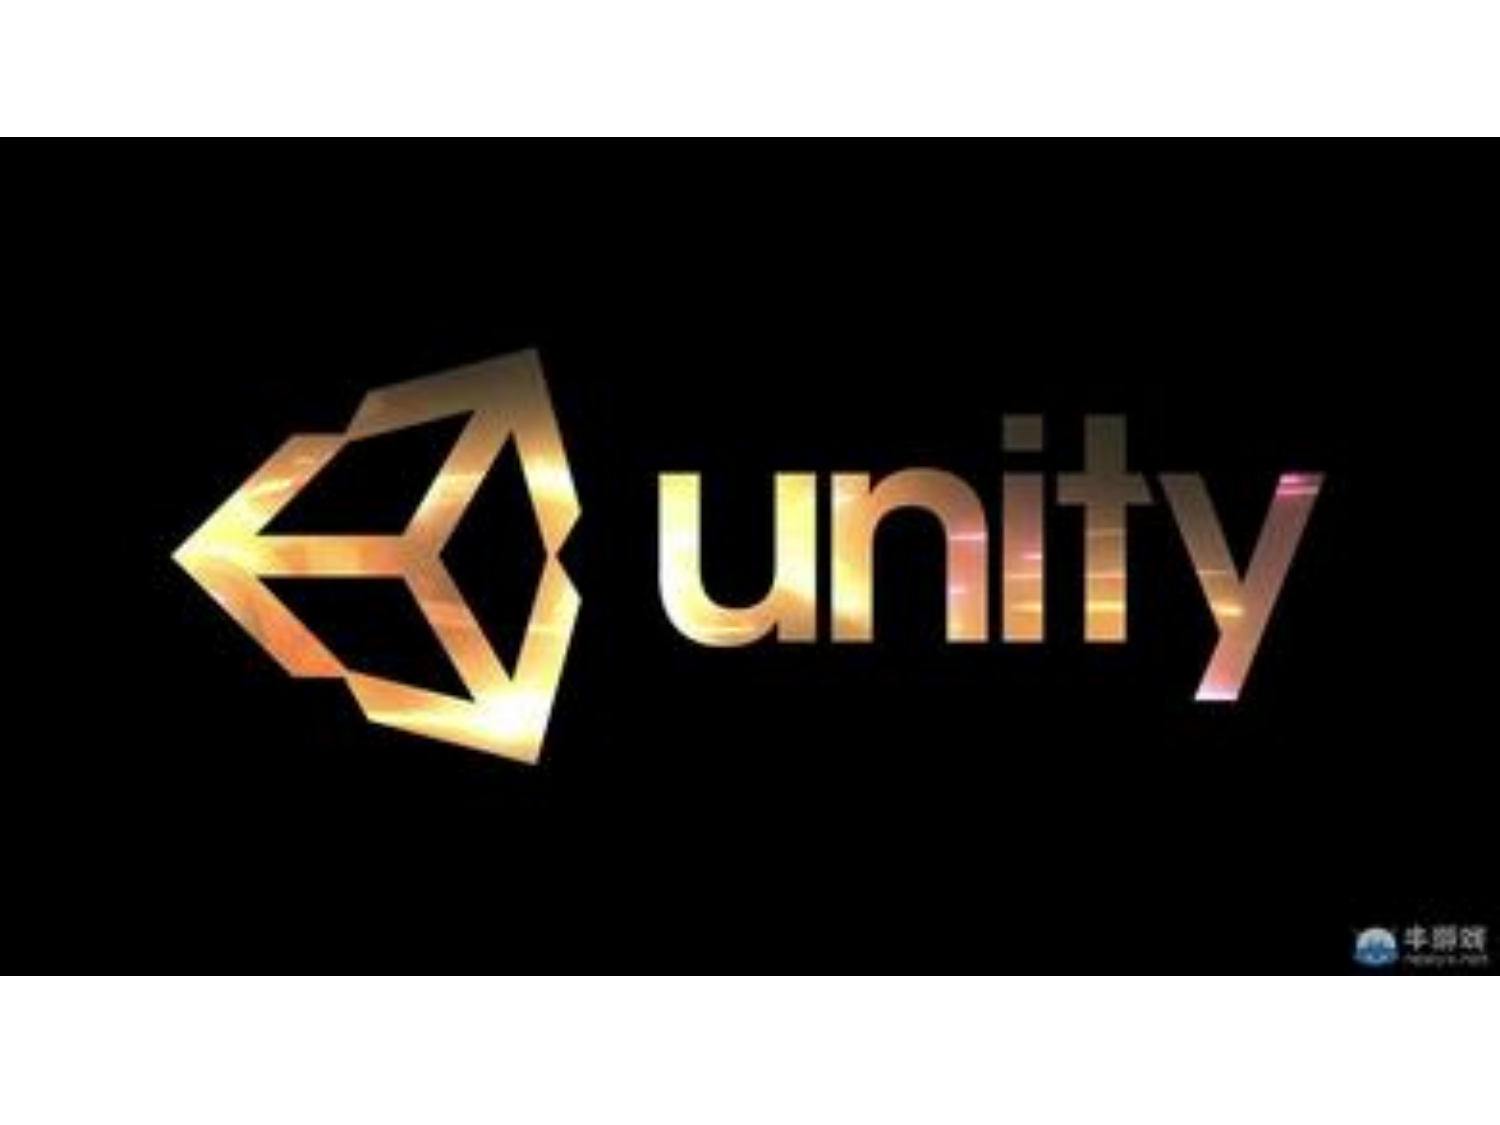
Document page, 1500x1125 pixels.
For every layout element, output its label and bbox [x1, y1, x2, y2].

picture [0, 136, 1500, 977]
